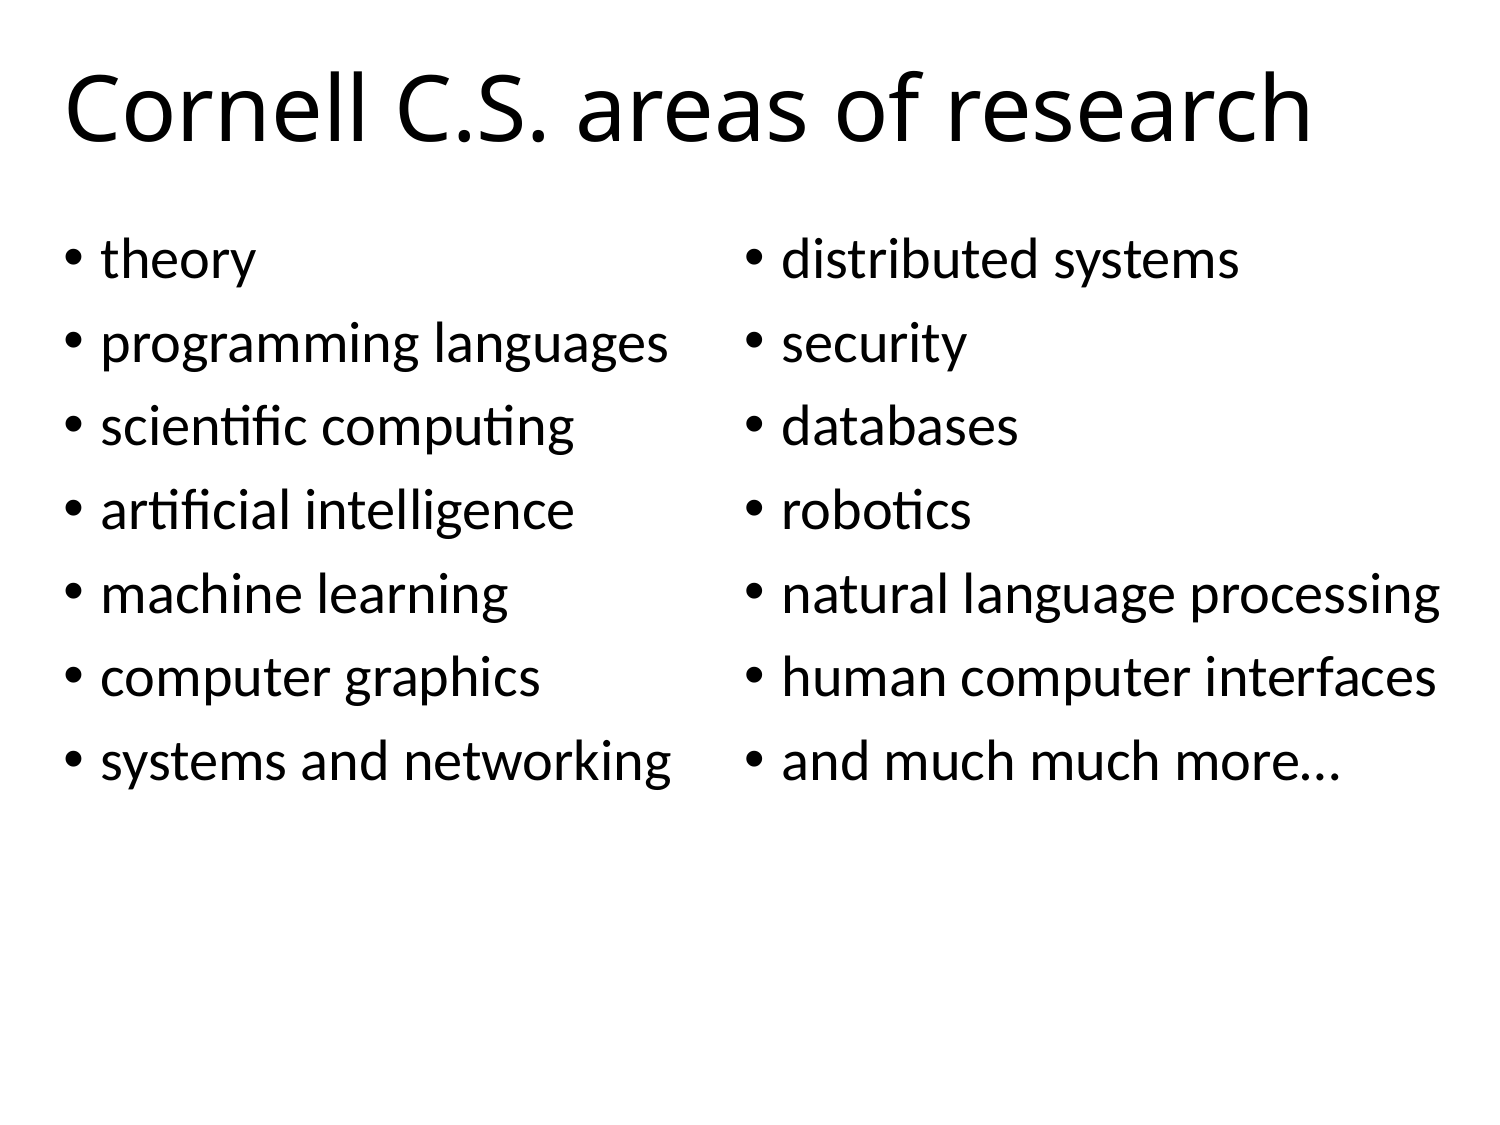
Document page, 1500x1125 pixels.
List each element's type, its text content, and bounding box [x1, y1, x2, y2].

text_box distributed systems security databases robotics natural language processing human computer interfaces and much much more… [729, 220, 1467, 1054]
title Cornell C.S. areas of research [48, 3, 1343, 220]
list theory programming languages scientific computing artificial intelligence machine learning computer graphics systems and networking [48, 220, 729, 1054]
